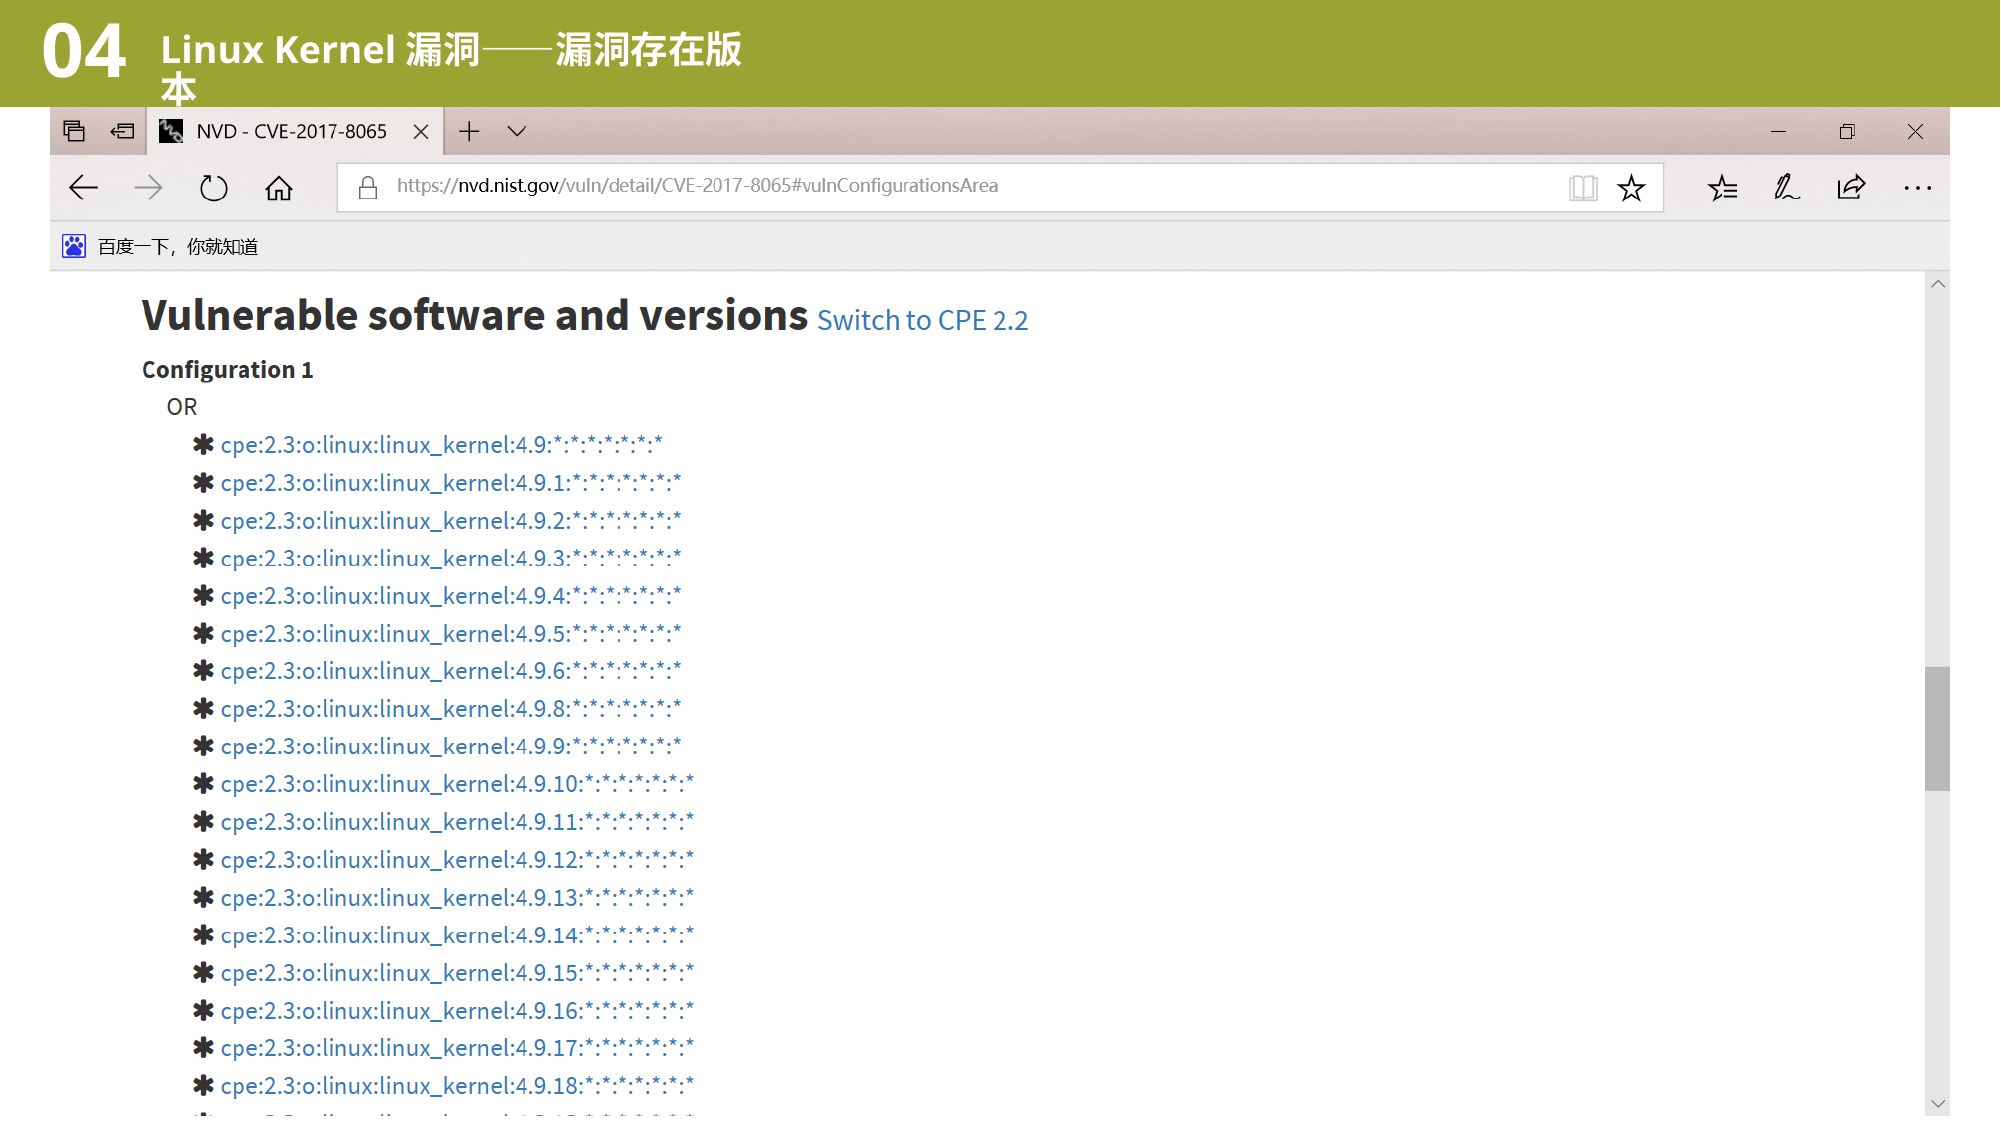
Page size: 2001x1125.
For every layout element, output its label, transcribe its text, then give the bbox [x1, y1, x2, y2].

list Linux Kernel漏洞——漏洞存在版本 [146, 23, 772, 84]
list 04 [26, 13, 146, 93]
picture [50, 107, 1950, 1116]
